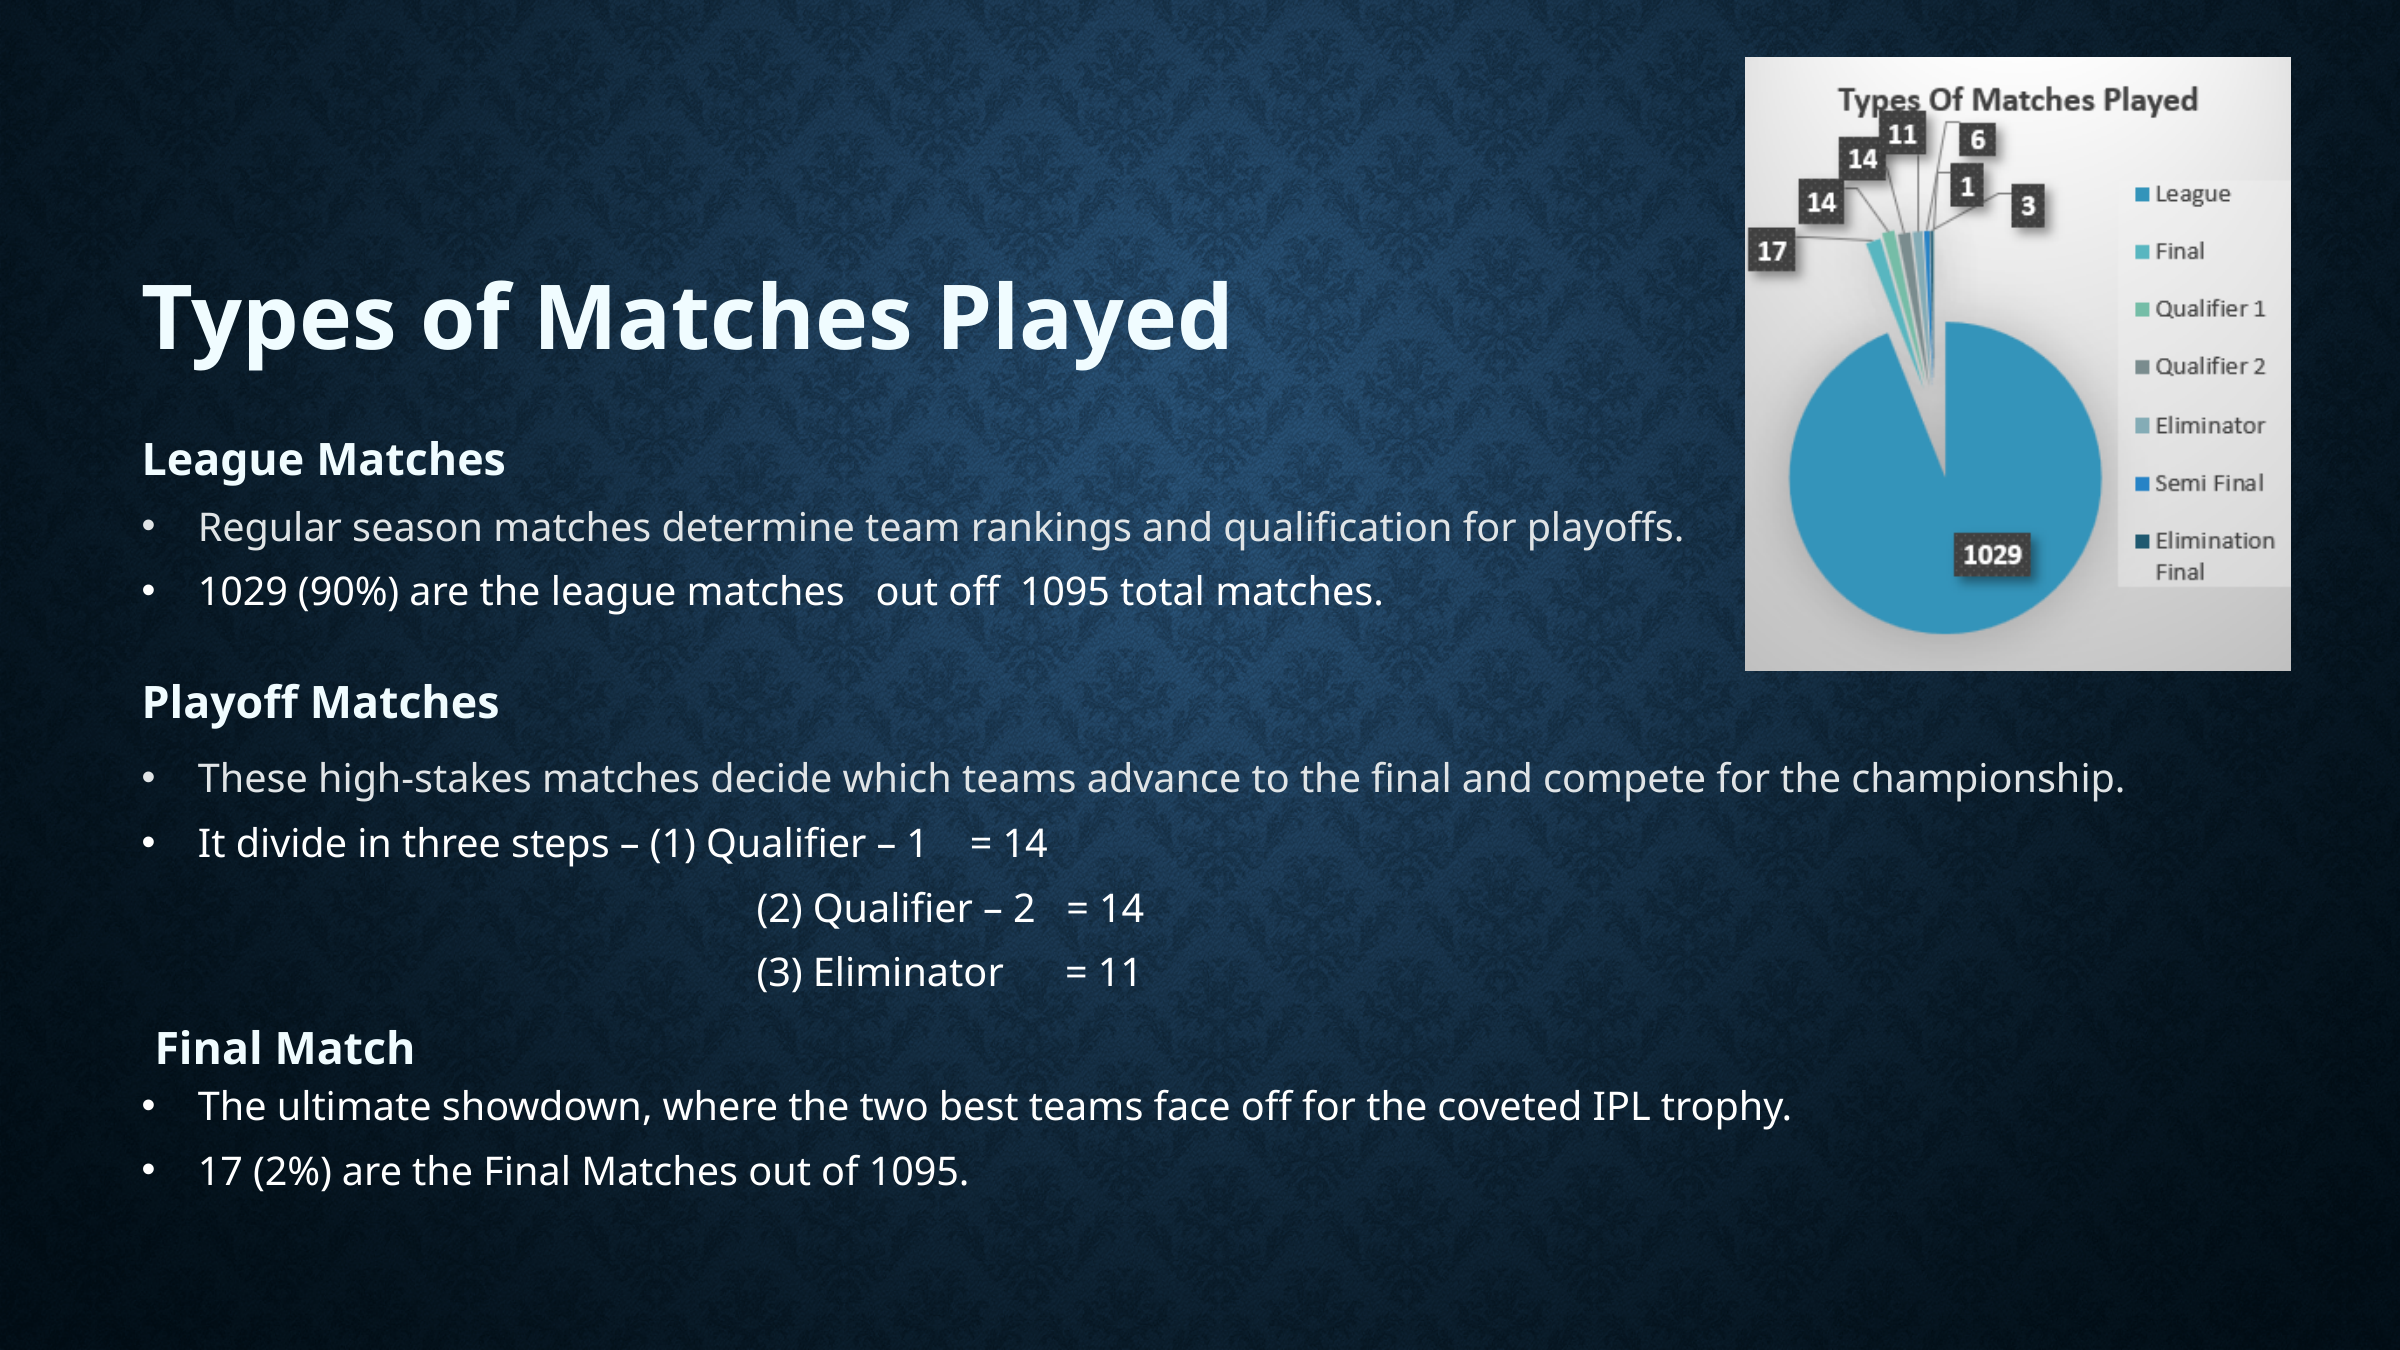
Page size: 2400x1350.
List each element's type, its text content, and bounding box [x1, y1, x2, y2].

text_box These high-stakes matches decide which teams advance to the final and compete for the championship. It divide in three steps – (1) Qualifier – 1 = 14 (2) Qualifier – 2 = 14 (3) Eliminator = 11 [141, 736, 2259, 1018]
text_box The ultimate showdown, where the two best teams face off for the coveted IPL trophy. 17 (2%) are the Final Matches out of 1095. [141, 1063, 2259, 1214]
text_box Playoff Matches [141, 670, 592, 727]
text_box Regular season matches determine team rankings and qualification for playoffs. 1029 (90%) are the league matches out off 1095 total matches. [141, 484, 1737, 635]
text_box League Matches [141, 428, 592, 484]
text_box Types of Matches Played [141, 254, 1177, 368]
text_box Final Match [154, 1017, 605, 1063]
picture [1744, 57, 2291, 672]
